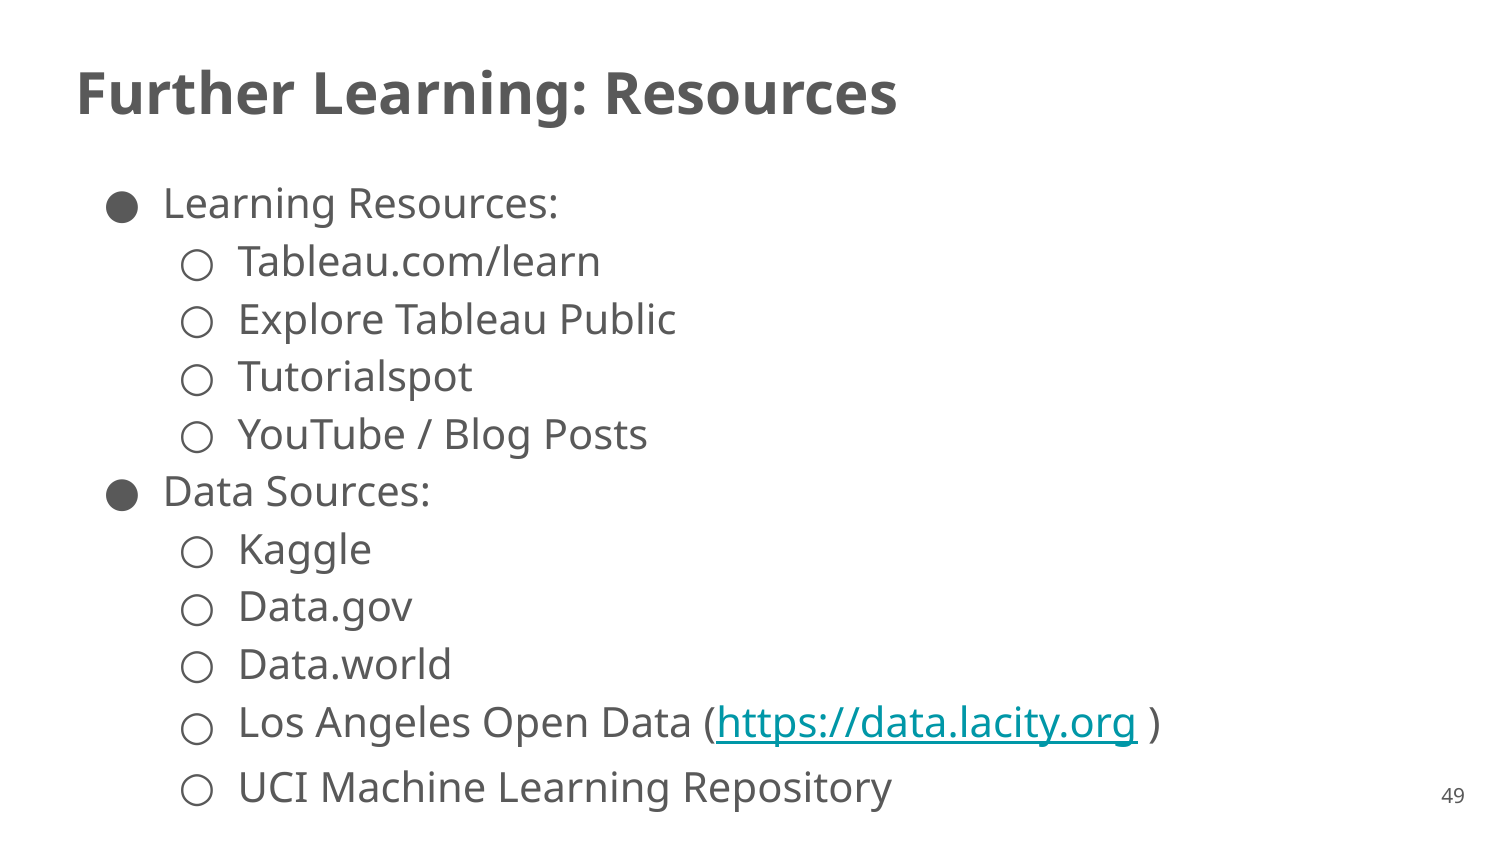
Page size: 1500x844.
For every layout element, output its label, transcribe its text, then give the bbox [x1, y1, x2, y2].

title Further Learning: Resources [59, 40, 1458, 135]
list Learning Resources: Tableau.com/learn Explore Tableau Public Tutorialspot YouTube / Blog Posts Data Sources: Kaggle Data.gov Data.world Los Angeles Open Data (https://data.lacity.org ) UCI Machine Learning Repository [72, 154, 1390, 798]
slide_number 49 [1389, 764, 1480, 830]
